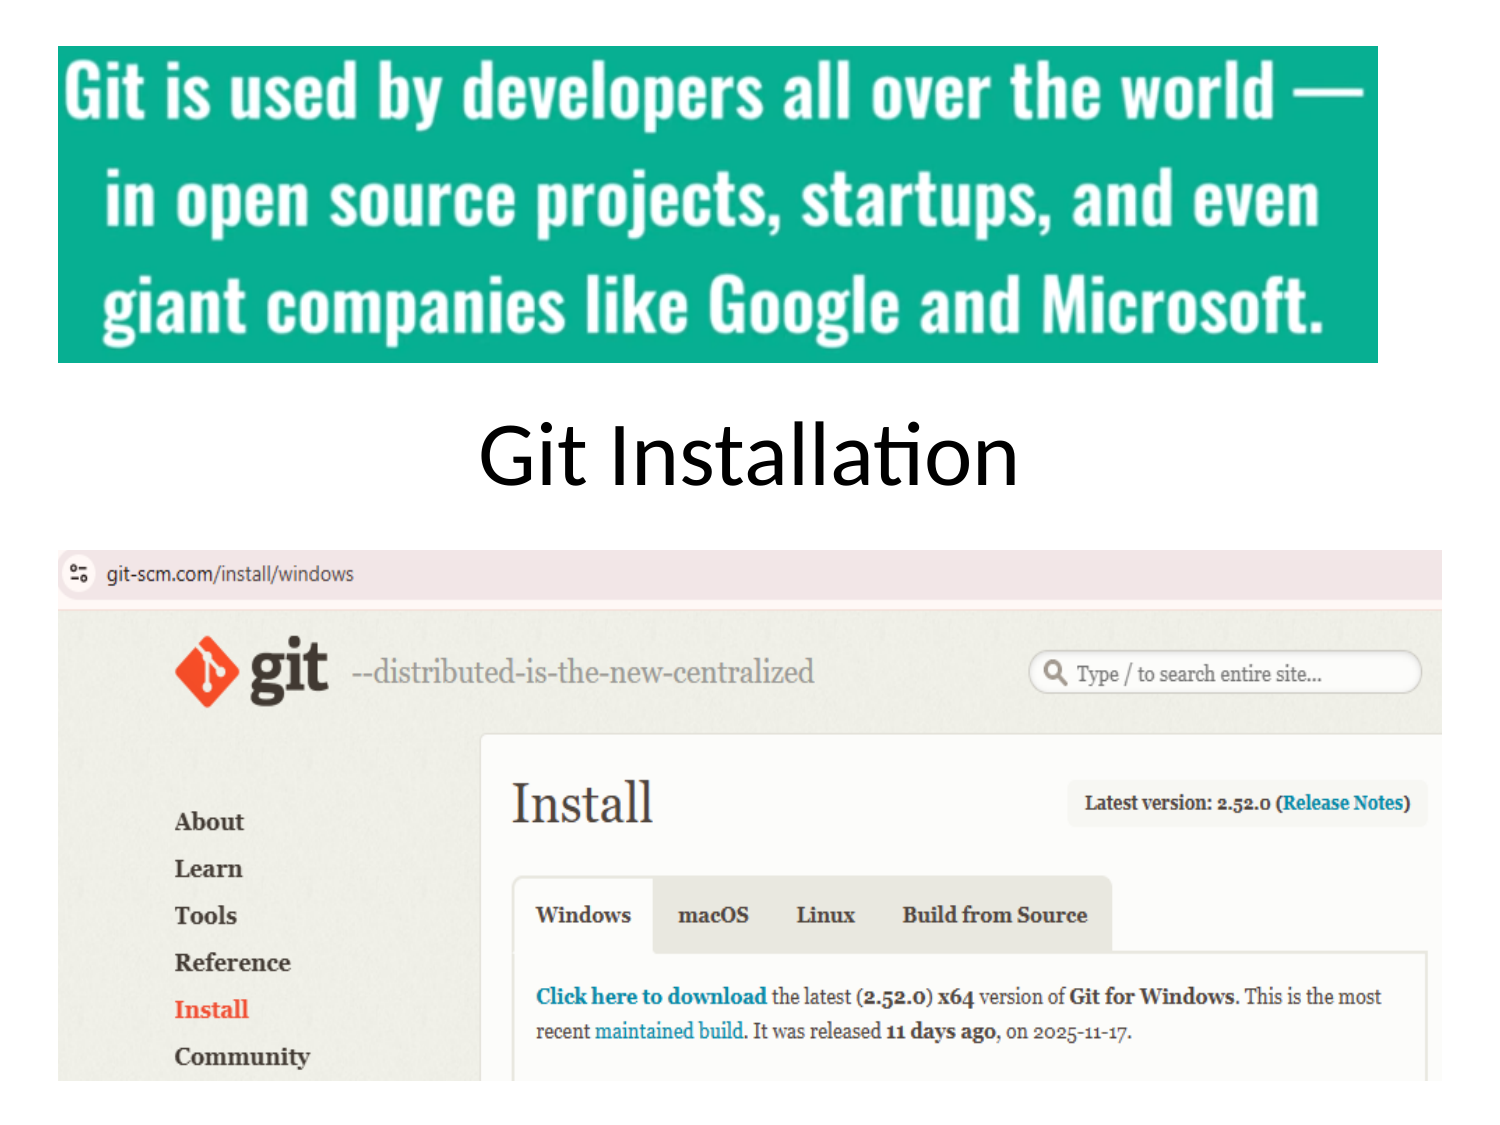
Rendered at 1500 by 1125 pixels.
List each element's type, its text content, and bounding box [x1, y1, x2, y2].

text_box Git Installation [74, 386, 1425, 549]
picture [58, 550, 1442, 1081]
picture [58, 46, 1378, 363]
